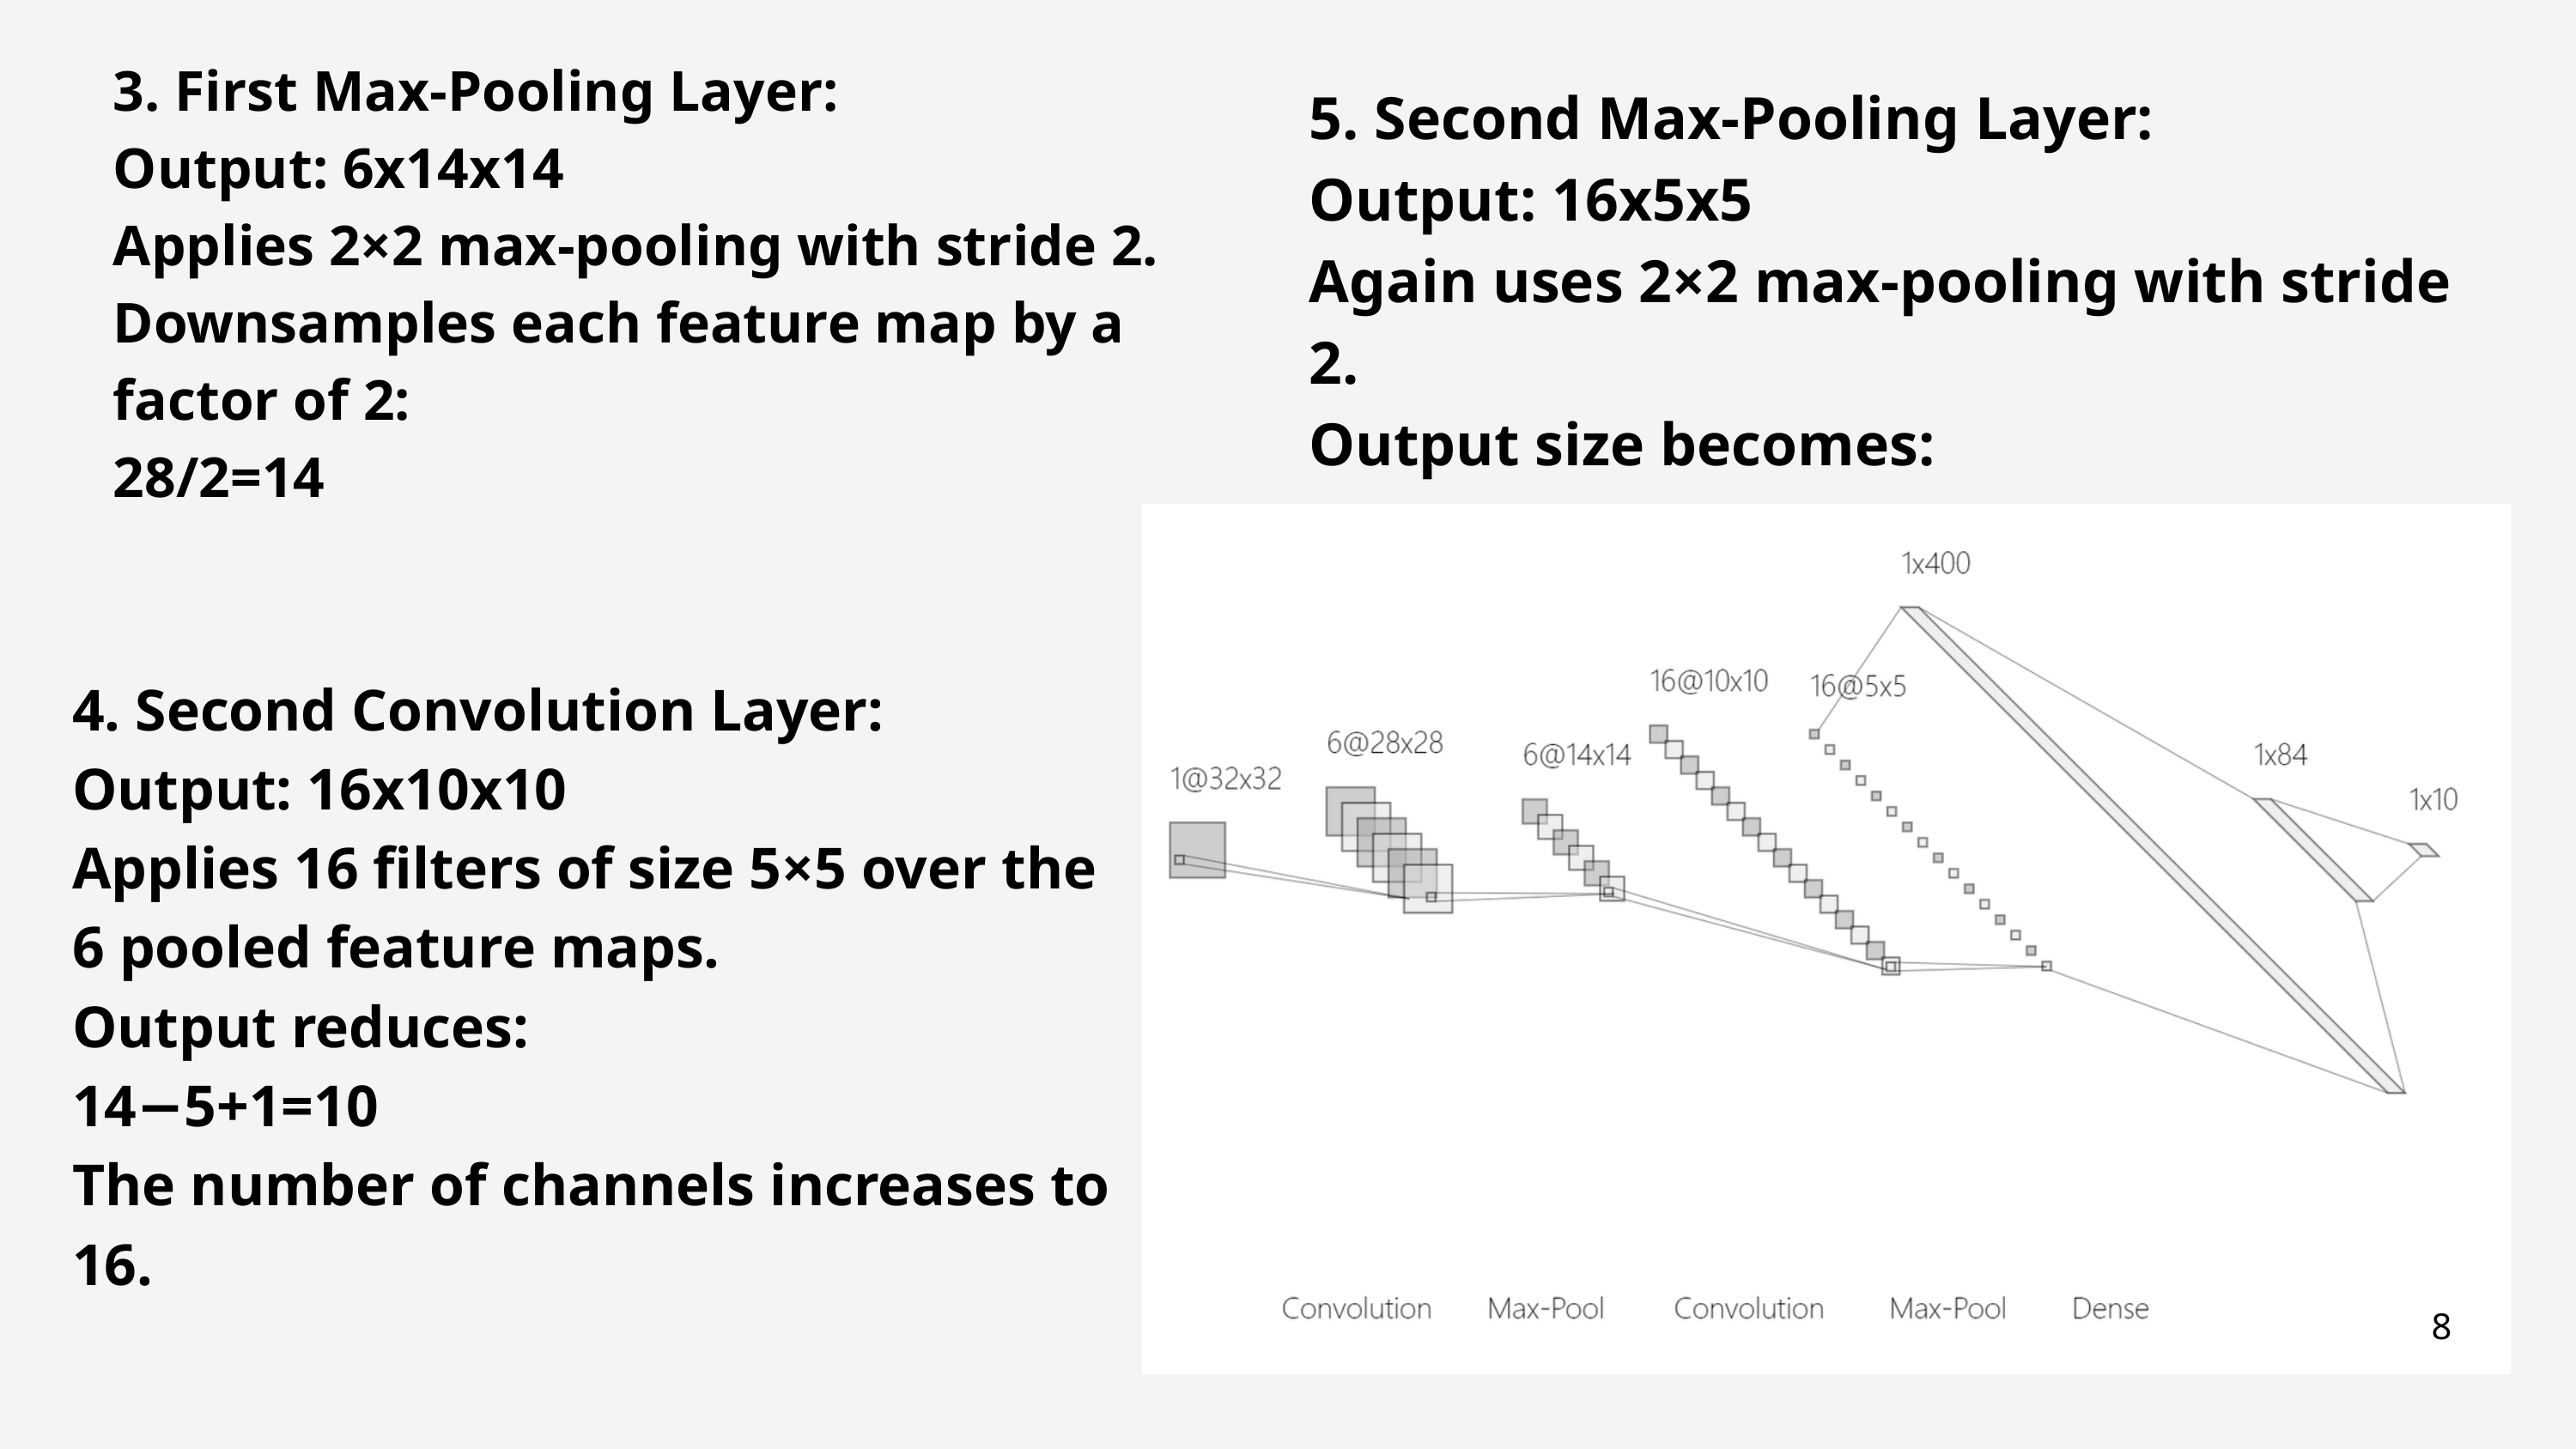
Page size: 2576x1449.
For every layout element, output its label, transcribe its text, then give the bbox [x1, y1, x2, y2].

text_box 8 [2431, 1296, 2452, 1348]
text_box 3. First Max-Pooling Layer: Output: 6x14x14 Applies 2×2 max-pooling with stride 2. Downsamples each feature map by a factor of 2: 28/2=14 [112, 45, 1193, 509]
text_box 4. Second Convolution Layer: Output: 16x10x10 Applies 16 filters of size 5×5 over the 6 pooled feature maps. Output reduces: 14−5+1=10 The number of channels increases to 16. [72, 662, 1121, 1376]
text_box 5. Second Max-Pooling Layer: Output: 16x5x5 Again uses 2×2 max-pooling with stride 2. Output size becomes: 10/2=5 [1309, 70, 2476, 504]
text_box [1141, 504, 2512, 1374]
